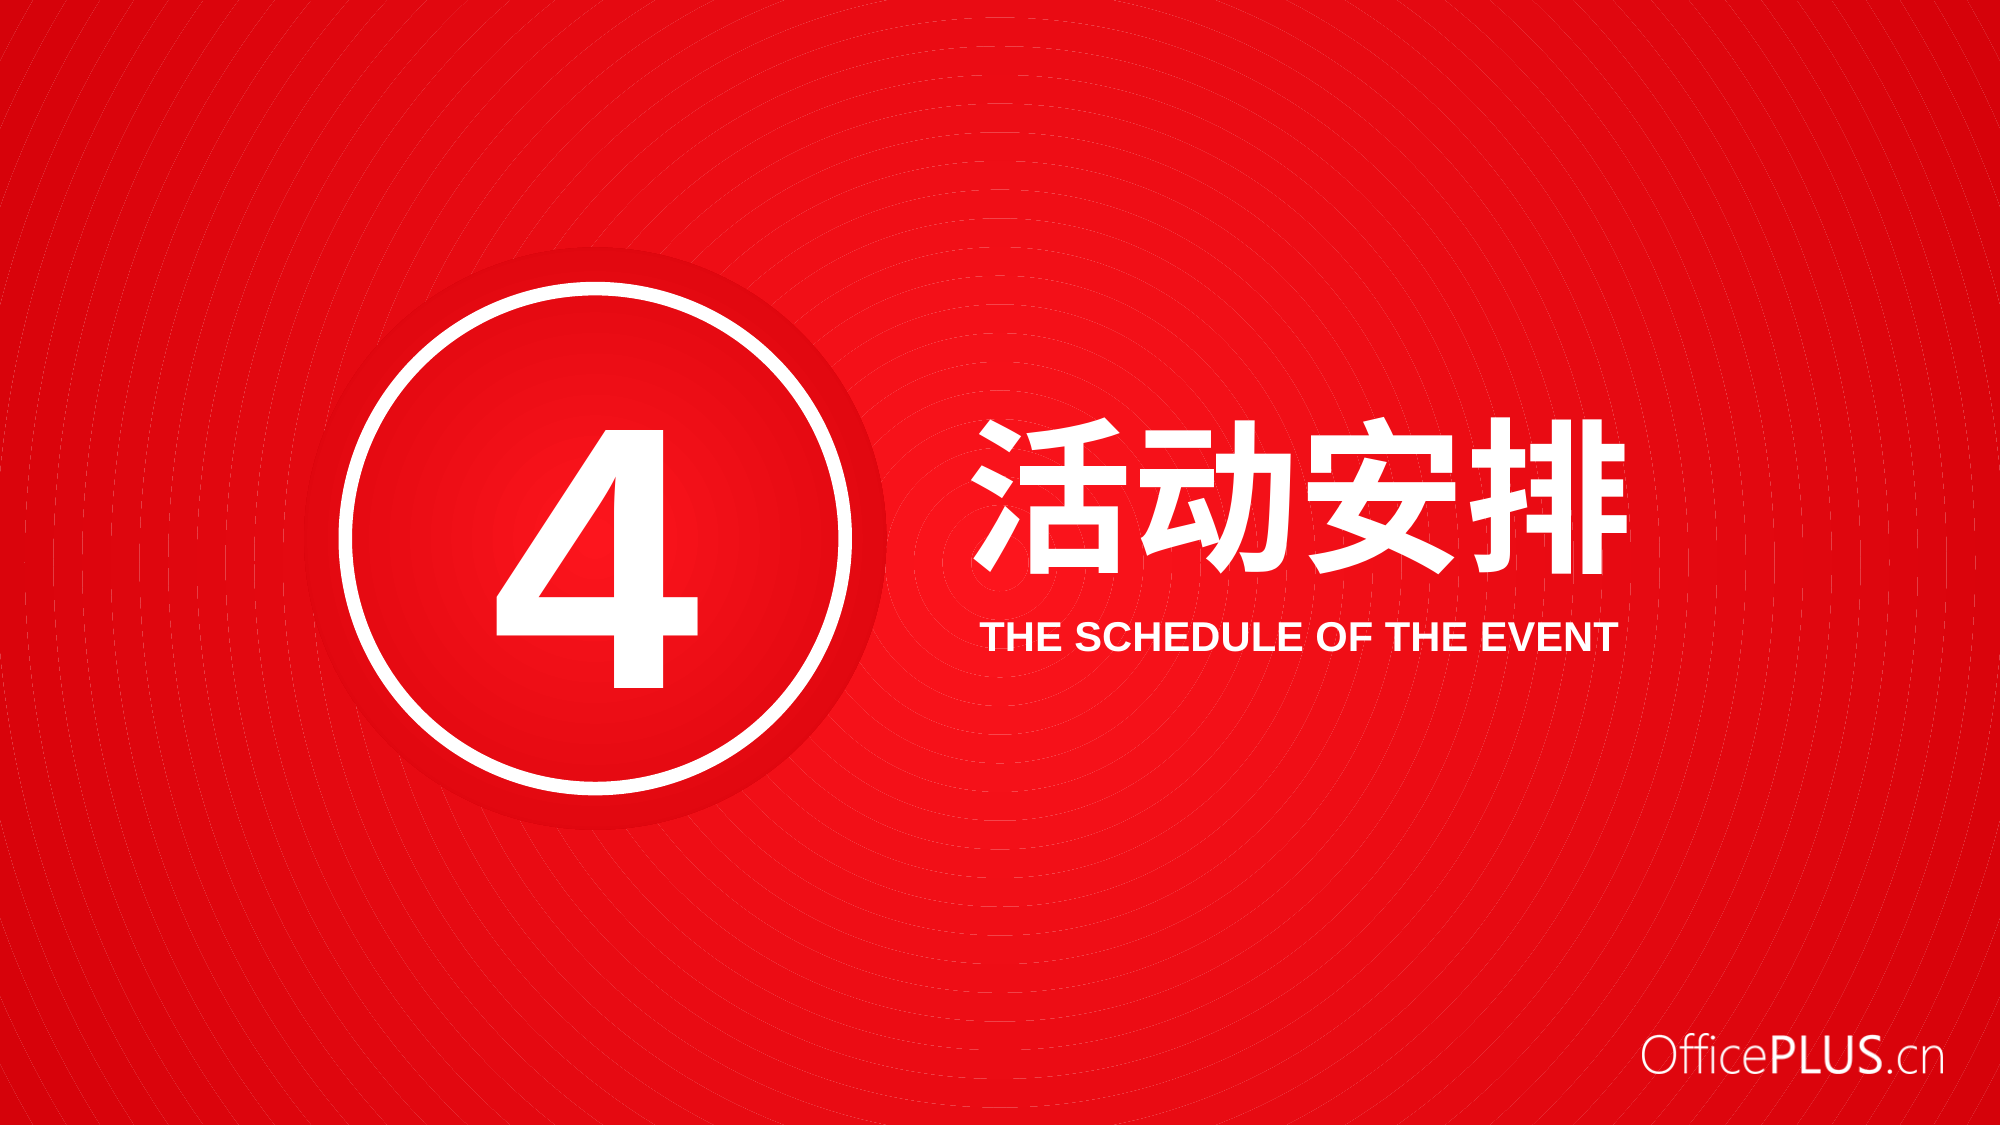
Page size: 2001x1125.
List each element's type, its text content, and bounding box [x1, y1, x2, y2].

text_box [304, 247, 887, 830]
text_box THE SCHEDULE OF THE EVENT [964, 602, 1634, 668]
text_box 活动安排 [950, 385, 1648, 601]
picture [1642, 1033, 1943, 1074]
